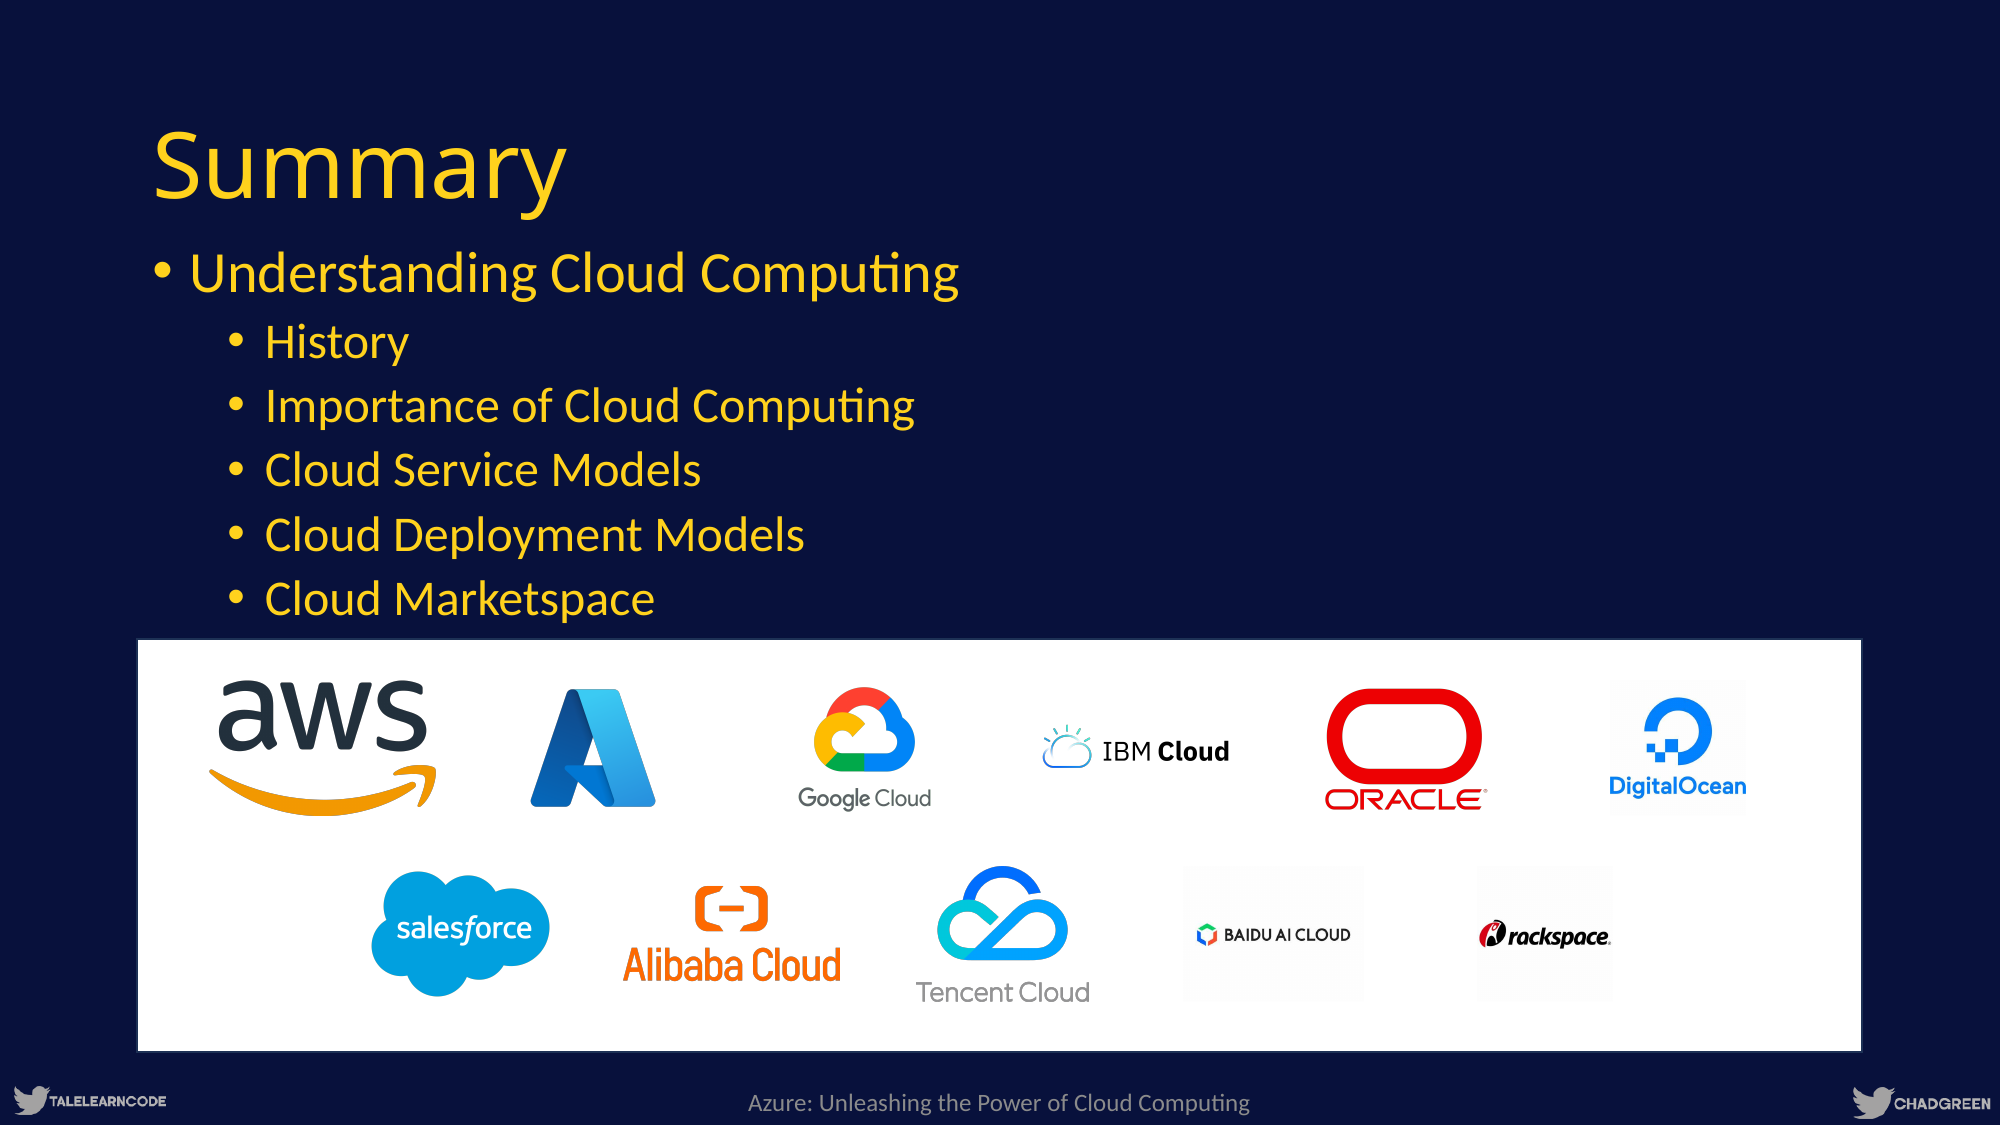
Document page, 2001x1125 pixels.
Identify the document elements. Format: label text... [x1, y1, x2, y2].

picture [916, 866, 1089, 1002]
picture [209, 680, 436, 816]
picture [618, 874, 845, 993]
picture [751, 684, 978, 812]
title Summary [137, 59, 1863, 234]
picture [1183, 866, 1365, 1002]
text_box [136, 638, 1863, 1053]
picture [1022, 704, 1249, 793]
picture [347, 870, 574, 998]
picture [1610, 680, 1746, 816]
picture [1293, 684, 1520, 812]
picture [525, 680, 661, 816]
list Understanding Cloud Computing History Importance of Cloud Computing Cloud Service Models Cloud Deployment Models Cloud Marketspace [137, 234, 1863, 638]
picture [1477, 866, 1613, 1002]
